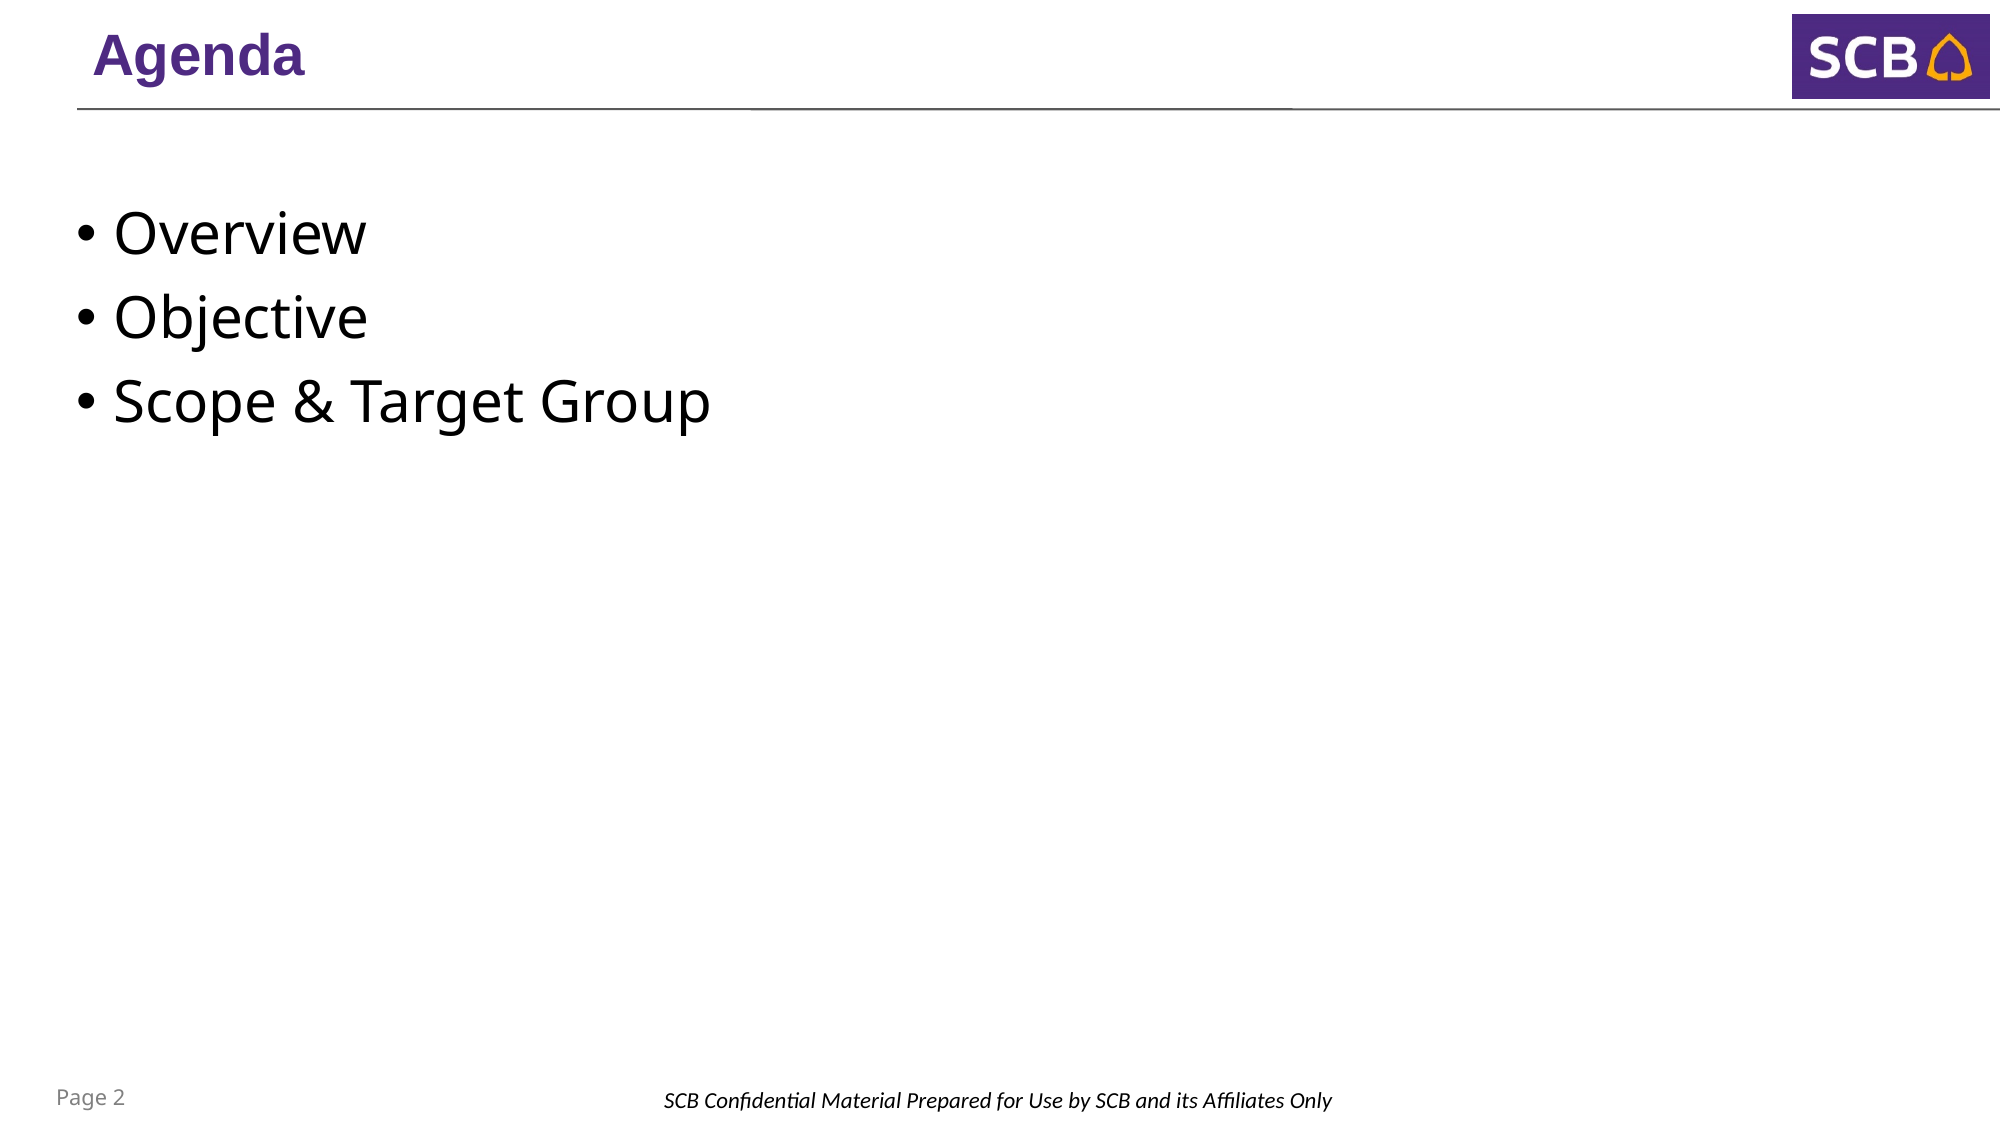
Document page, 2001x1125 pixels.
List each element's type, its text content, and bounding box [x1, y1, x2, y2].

list Overview Objective Scope & Target Group [76, 193, 1924, 1036]
title Agenda [77, 9, 1713, 104]
picture [1792, 14, 1990, 99]
